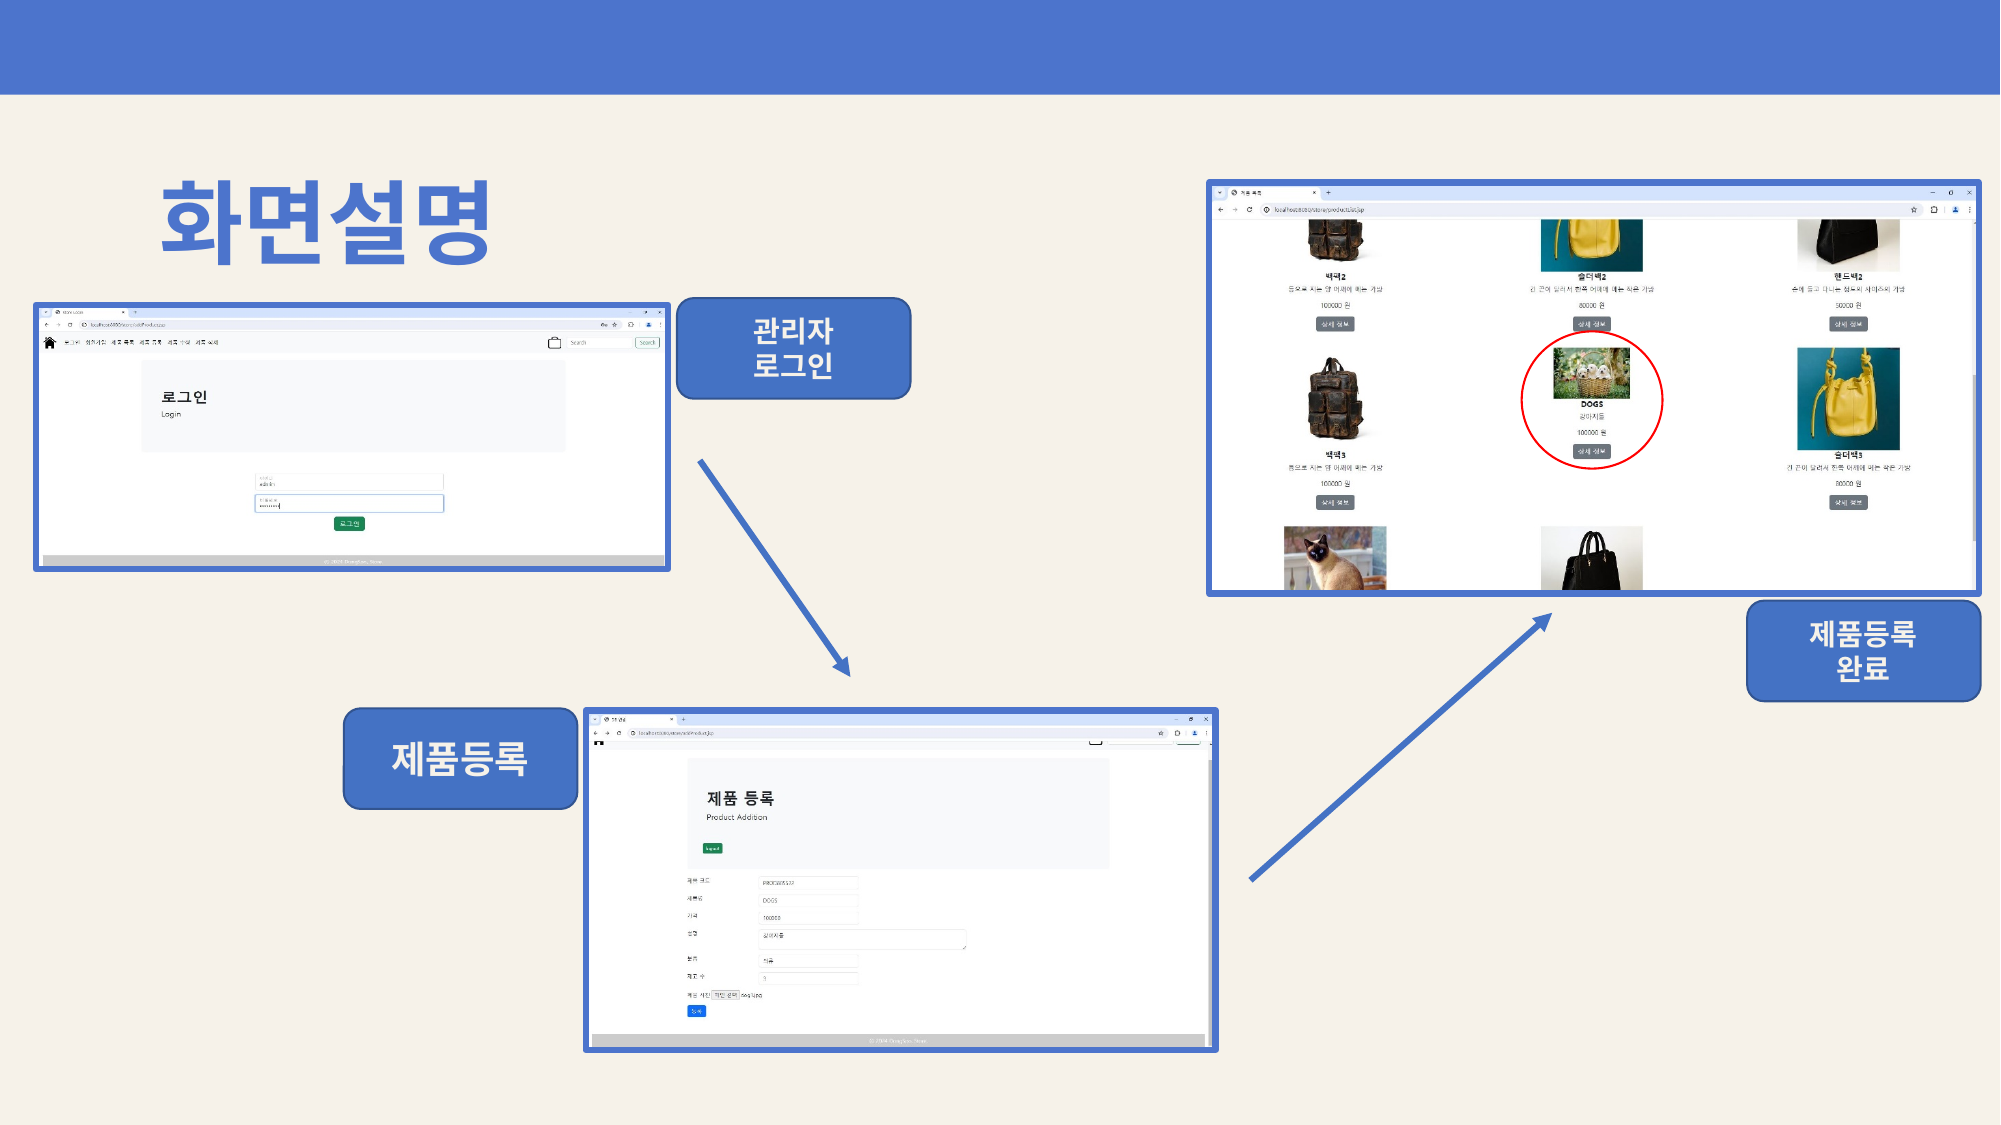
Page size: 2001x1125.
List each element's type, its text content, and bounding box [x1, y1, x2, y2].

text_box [699, 460, 851, 678]
picture [39, 307, 665, 567]
text_box 제품등록 [342, 707, 579, 810]
text_box 제품등록 완료 [1746, 599, 1982, 703]
picture [1212, 185, 1976, 591]
picture [588, 713, 1213, 1048]
text_box [0, 0, 2000, 95]
text_box 화면설명 [144, 108, 1269, 348]
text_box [1250, 612, 1553, 881]
text_box 관리자 로그인 [675, 348, 912, 400]
